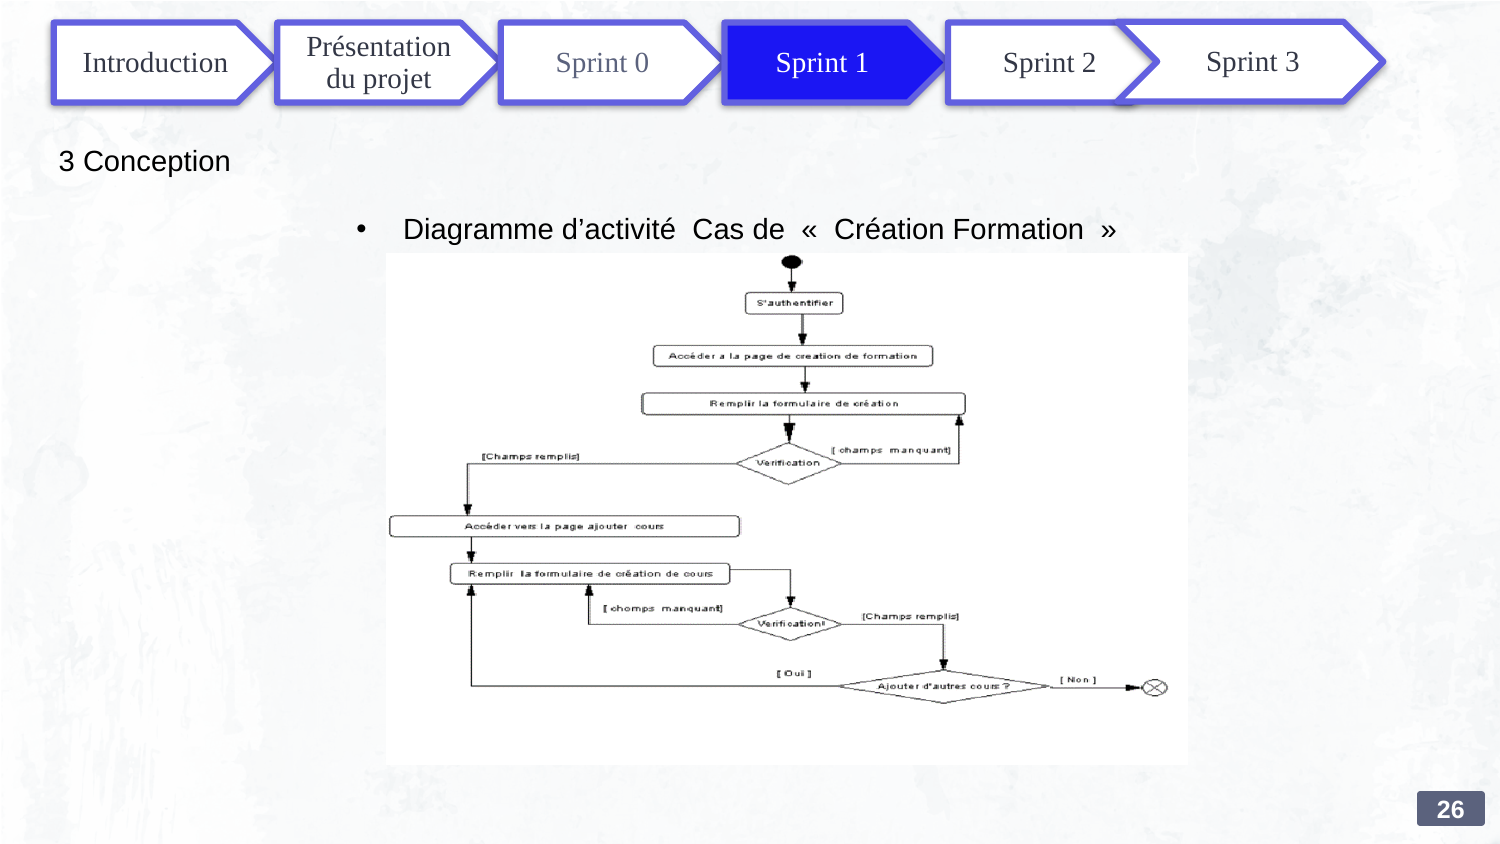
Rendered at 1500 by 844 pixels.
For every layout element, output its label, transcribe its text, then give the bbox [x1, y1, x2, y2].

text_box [53, 22, 1114, 103]
text_box 26 [1420, 794, 1482, 823]
picture [2, 2, 1500, 844]
text_box 3 Conception [43, 134, 523, 185]
text_box Diagramme d’activité Cas de « Création Formation » [341, 203, 1251, 253]
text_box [1116, 21, 1384, 102]
